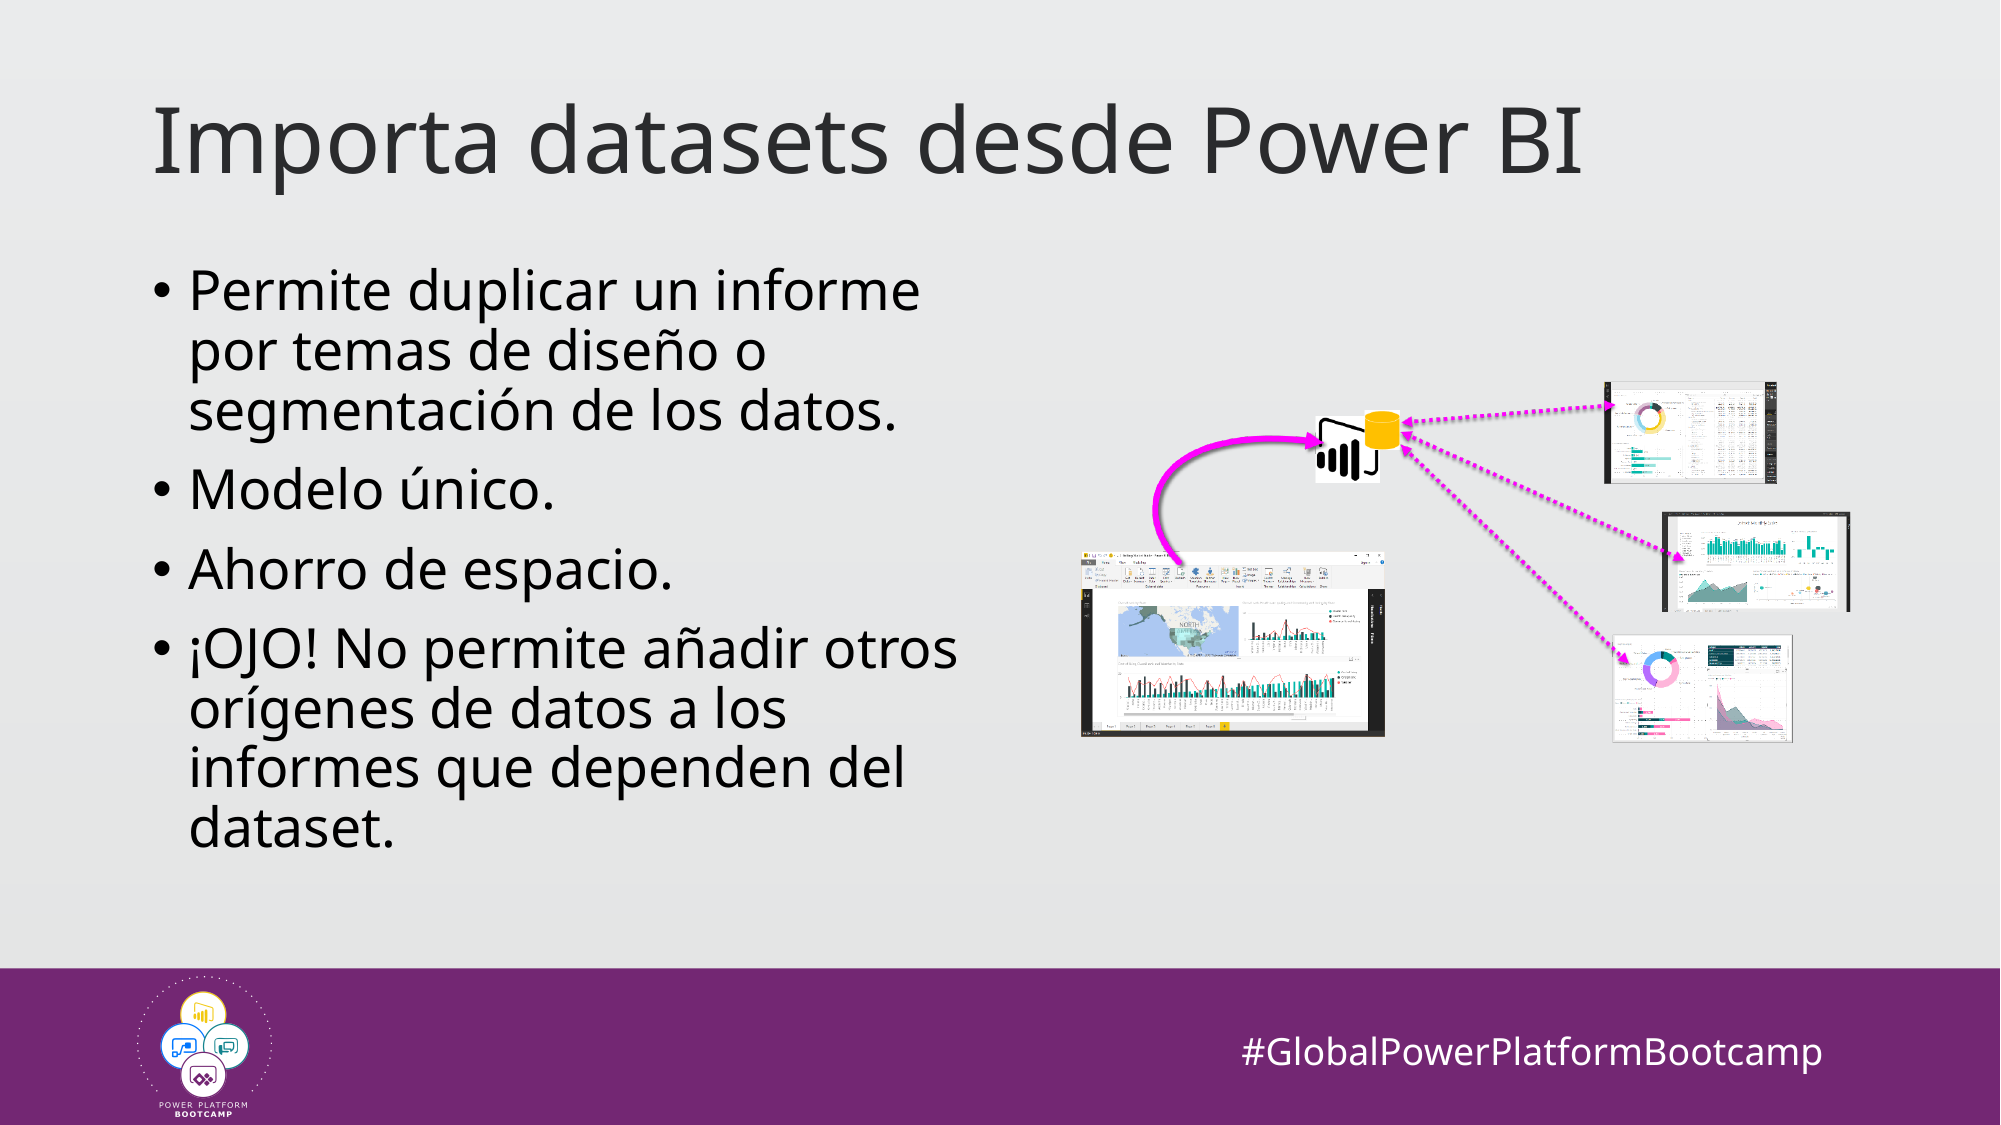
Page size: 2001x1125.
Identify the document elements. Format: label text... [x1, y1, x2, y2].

title Importa datasets desde Power BI [137, 59, 1981, 229]
picture [1081, 375, 1915, 750]
list Permite duplicar un informe por temas de diseño o segmentación de los datos. Modelo único. Ahorro de espacio. ¡OJO! No permite añadir otros orígenes de datos a los informes que dependen del dataset. [137, 255, 1017, 870]
picture [137, 976, 272, 1117]
